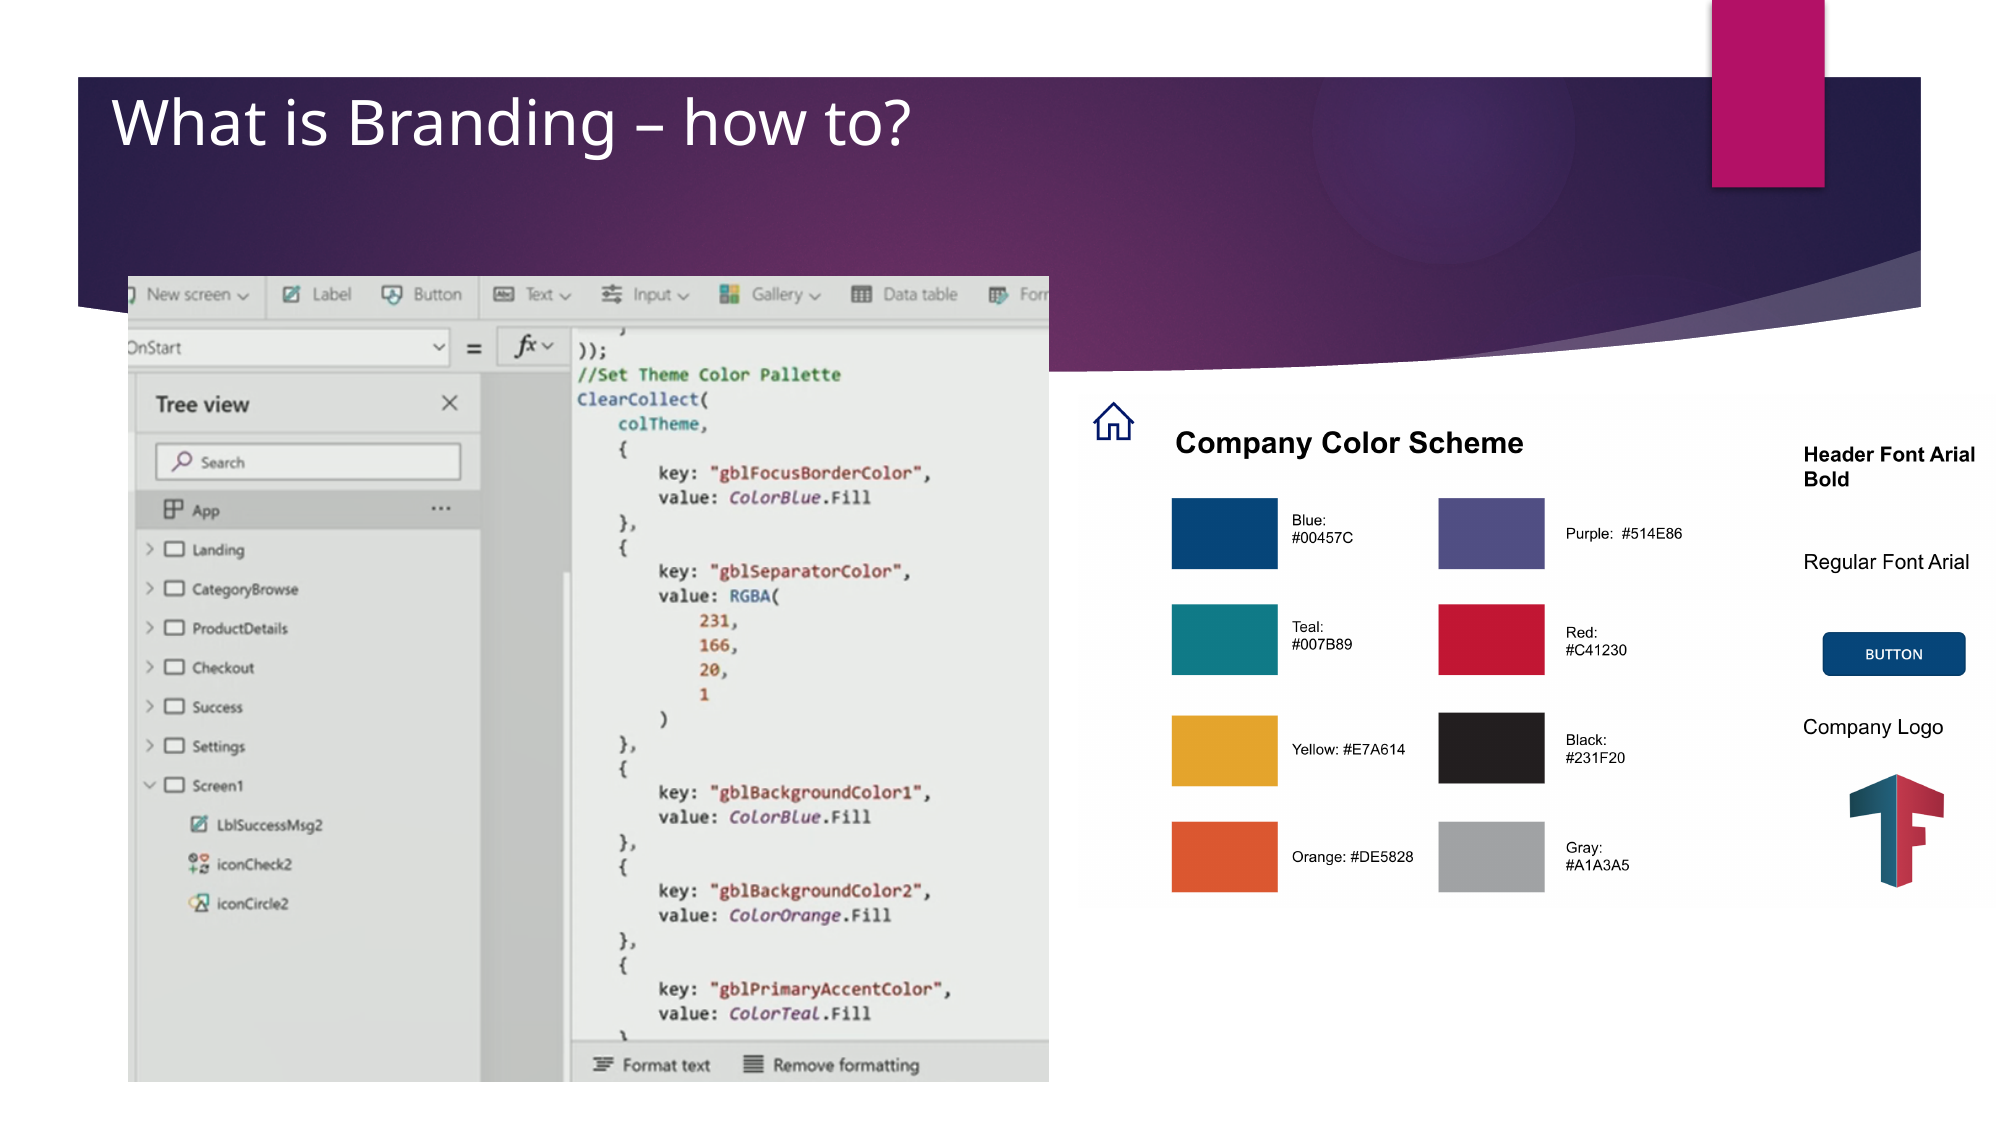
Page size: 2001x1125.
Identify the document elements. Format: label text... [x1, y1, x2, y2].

picture [128, 276, 1049, 1083]
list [1078, 393, 1997, 908]
title What is Branding – how to? [96, 75, 1904, 166]
